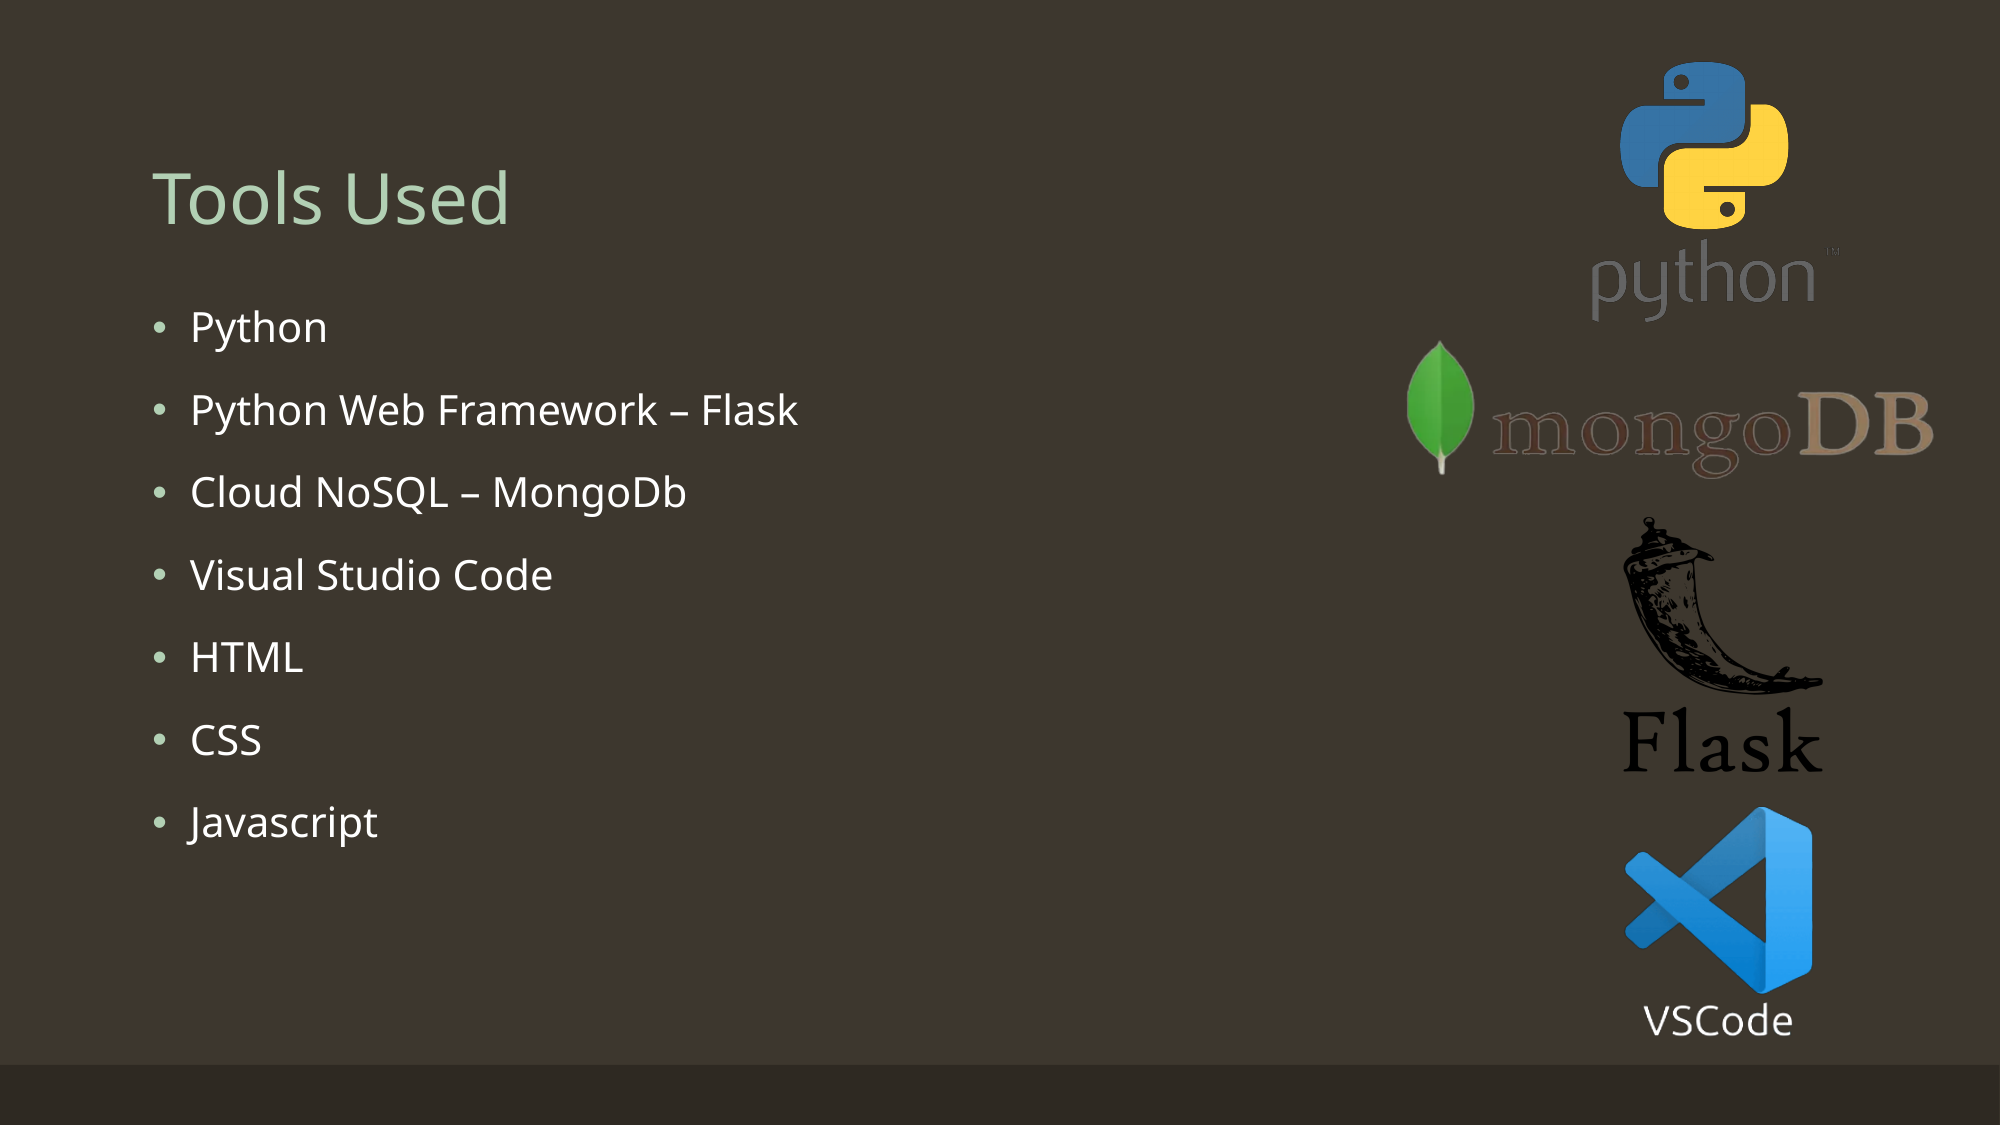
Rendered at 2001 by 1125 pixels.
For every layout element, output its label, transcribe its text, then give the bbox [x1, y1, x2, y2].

picture [1356, 59, 2000, 1085]
list Python Python Web Framework – Flask Cloud NoSQL – MongoDb Visual Studio Code HTML CSS Javascript [137, 299, 963, 1014]
title Tools Used [137, 59, 1466, 248]
